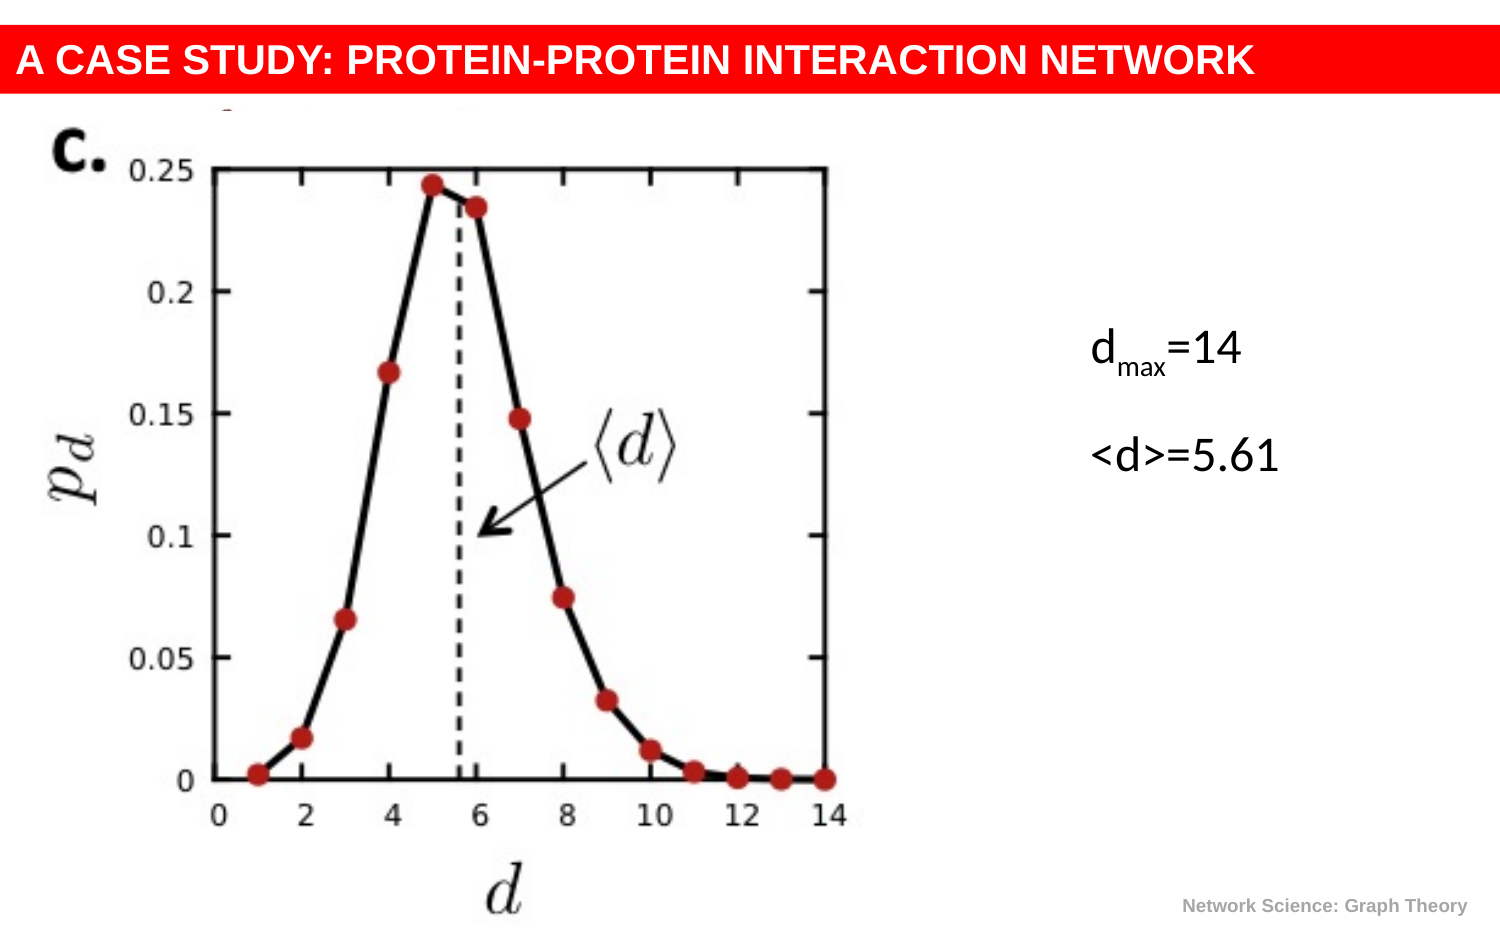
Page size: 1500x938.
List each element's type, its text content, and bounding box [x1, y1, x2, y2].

text_box <d>=5.61 [1075, 414, 1295, 490]
text_box A CASE STUDY: PROTEIN-PROTEIN INTERACTION NETWORK [0, 24, 1500, 94]
text_box dmax=14 [1075, 306, 1257, 390]
picture [30, 107, 872, 938]
text_box Network Science: Graph Theory [1062, 885, 1488, 924]
